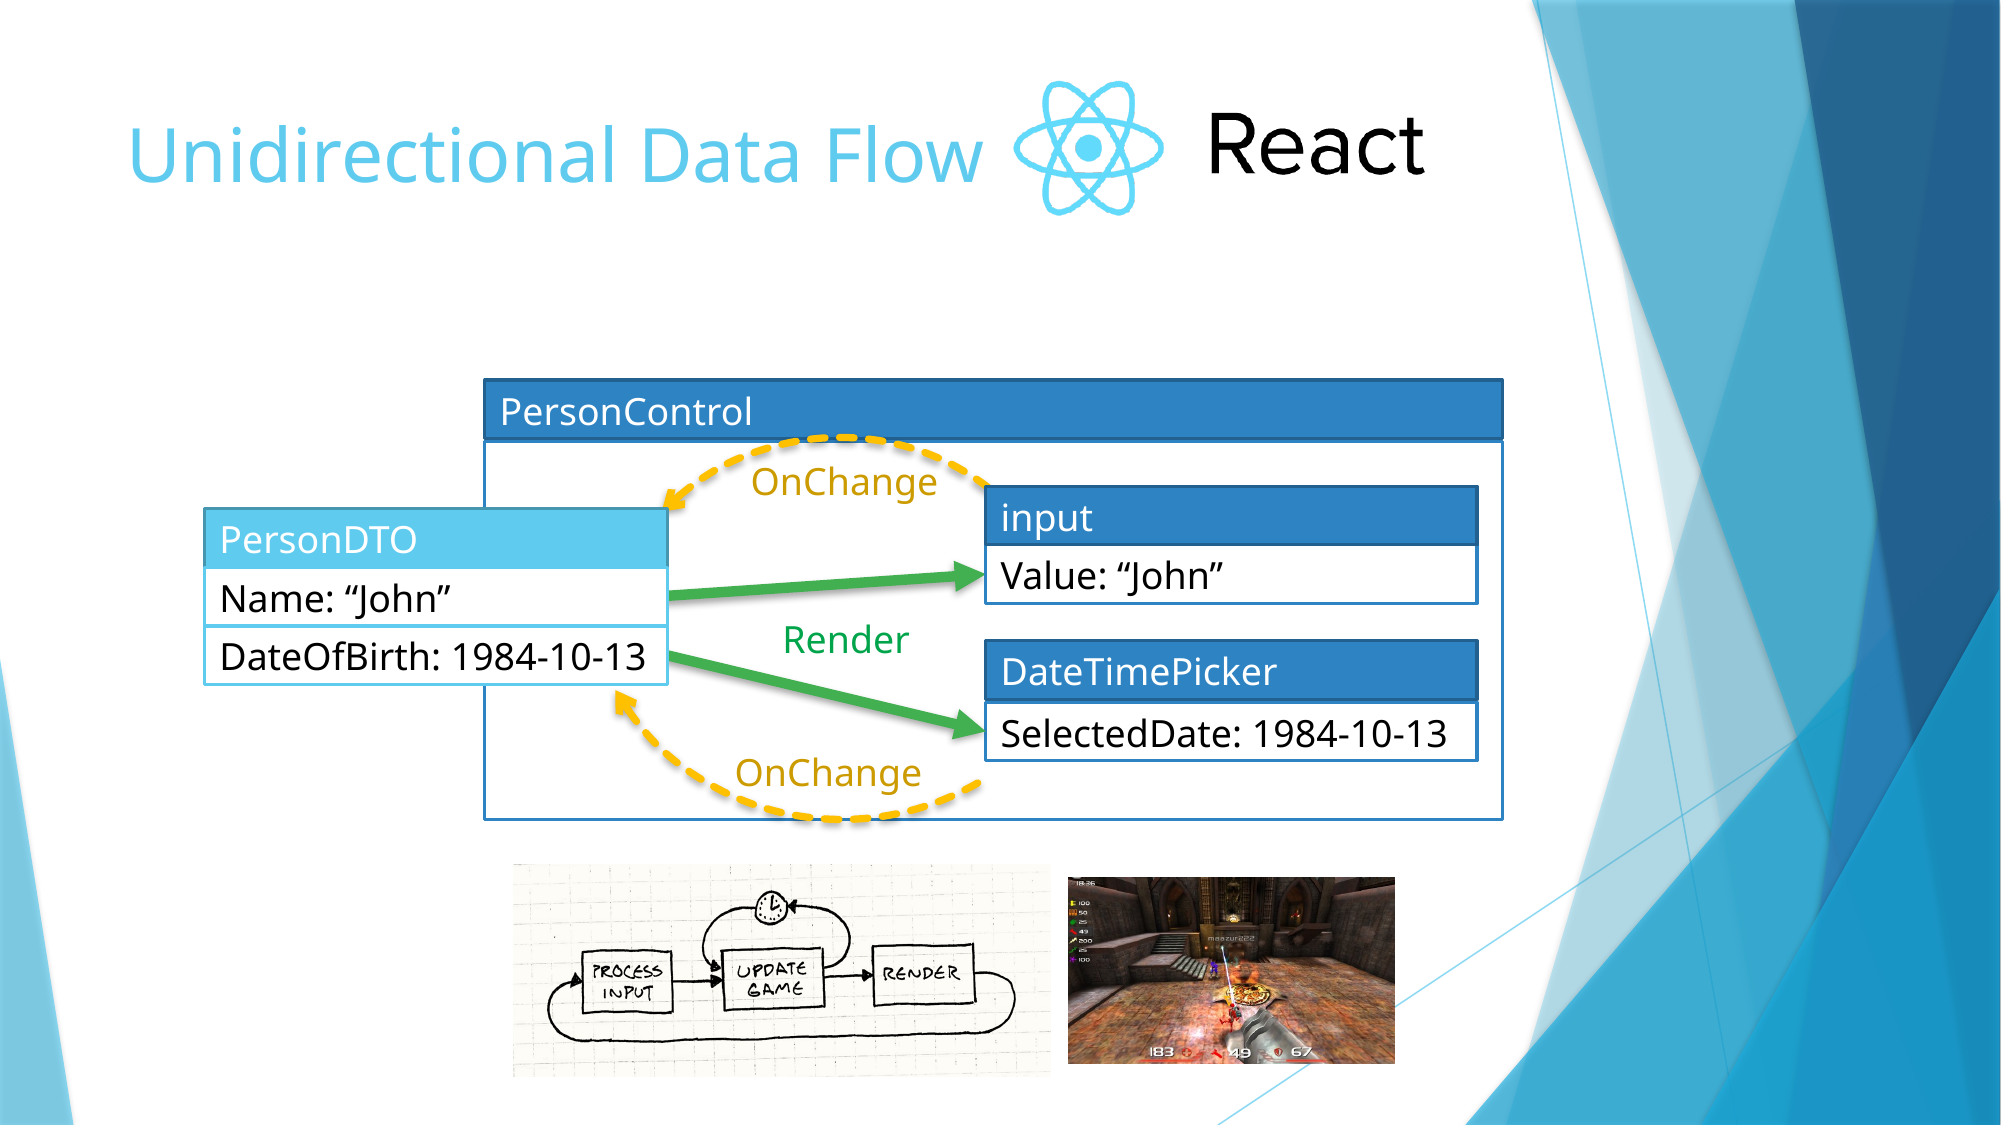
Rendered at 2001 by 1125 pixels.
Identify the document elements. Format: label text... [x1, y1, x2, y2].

picture [513, 863, 1051, 1078]
picture [992, 77, 1492, 218]
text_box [484, 379, 1503, 820]
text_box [204, 508, 669, 686]
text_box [985, 485, 1478, 605]
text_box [667, 654, 987, 732]
picture [1067, 877, 1396, 1065]
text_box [985, 640, 1478, 762]
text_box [672, 573, 980, 597]
title Unidirectional Data Flow [111, 99, 1822, 317]
